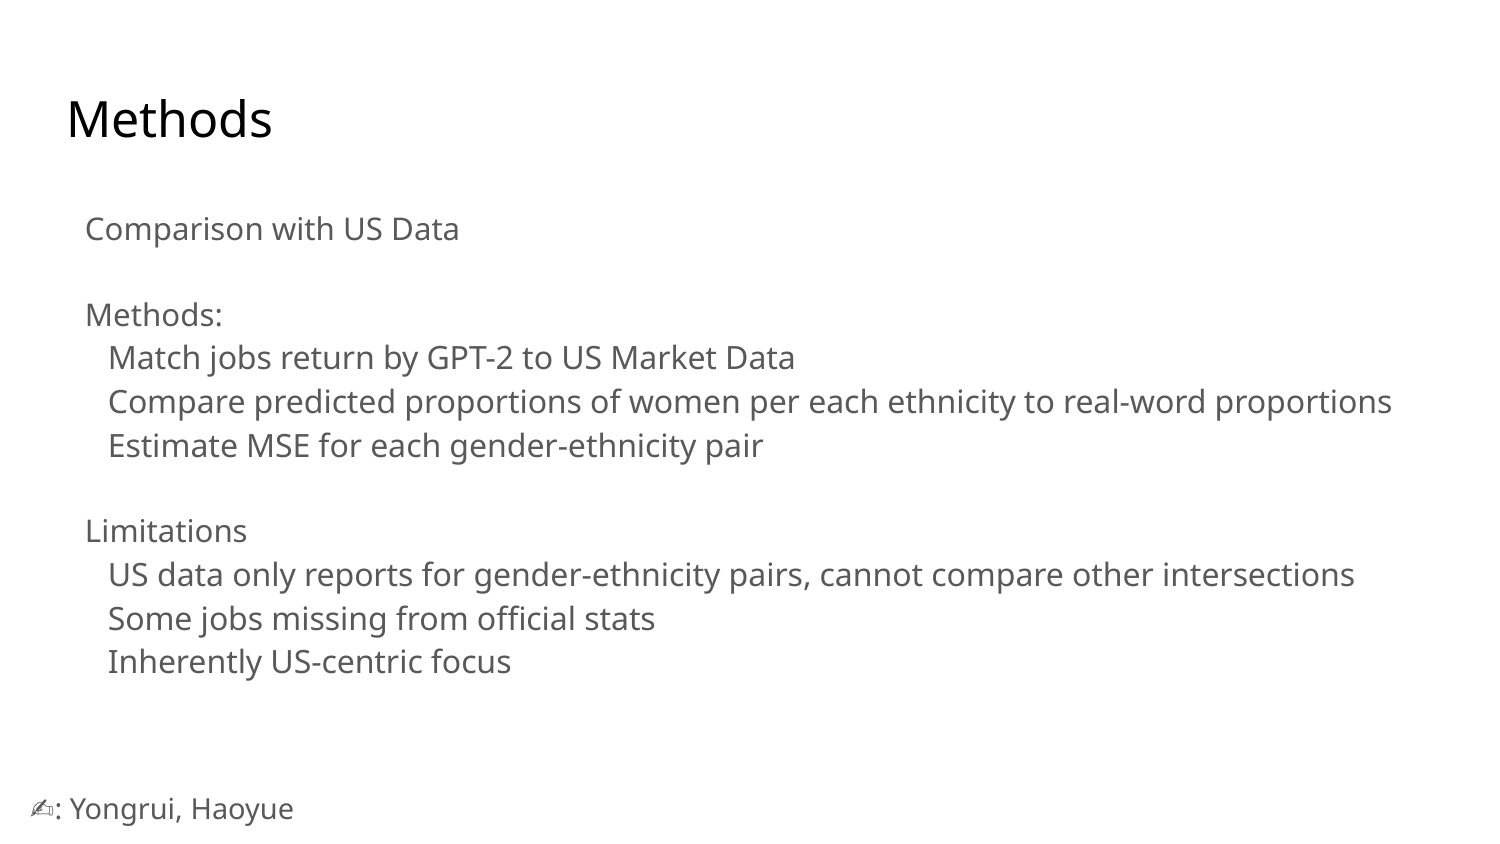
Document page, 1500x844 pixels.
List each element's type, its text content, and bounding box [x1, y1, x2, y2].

title Methods [51, 72, 1449, 167]
list Comparison with US Data Methods: Match jobs return by GPT-2 to US Market Data Compare predicted proportions of women per each ethnicity to real-word proportions Estimate MSE for each gender-ethnicity pair Limitations US data only reports for gender-ethnicity pairs, cannot compare other intersections Some jobs missing from official stats Inherently US-centric focus [51, 189, 1449, 750]
list ✍️: Yongrui, Haoyue [15, 770, 533, 844]
